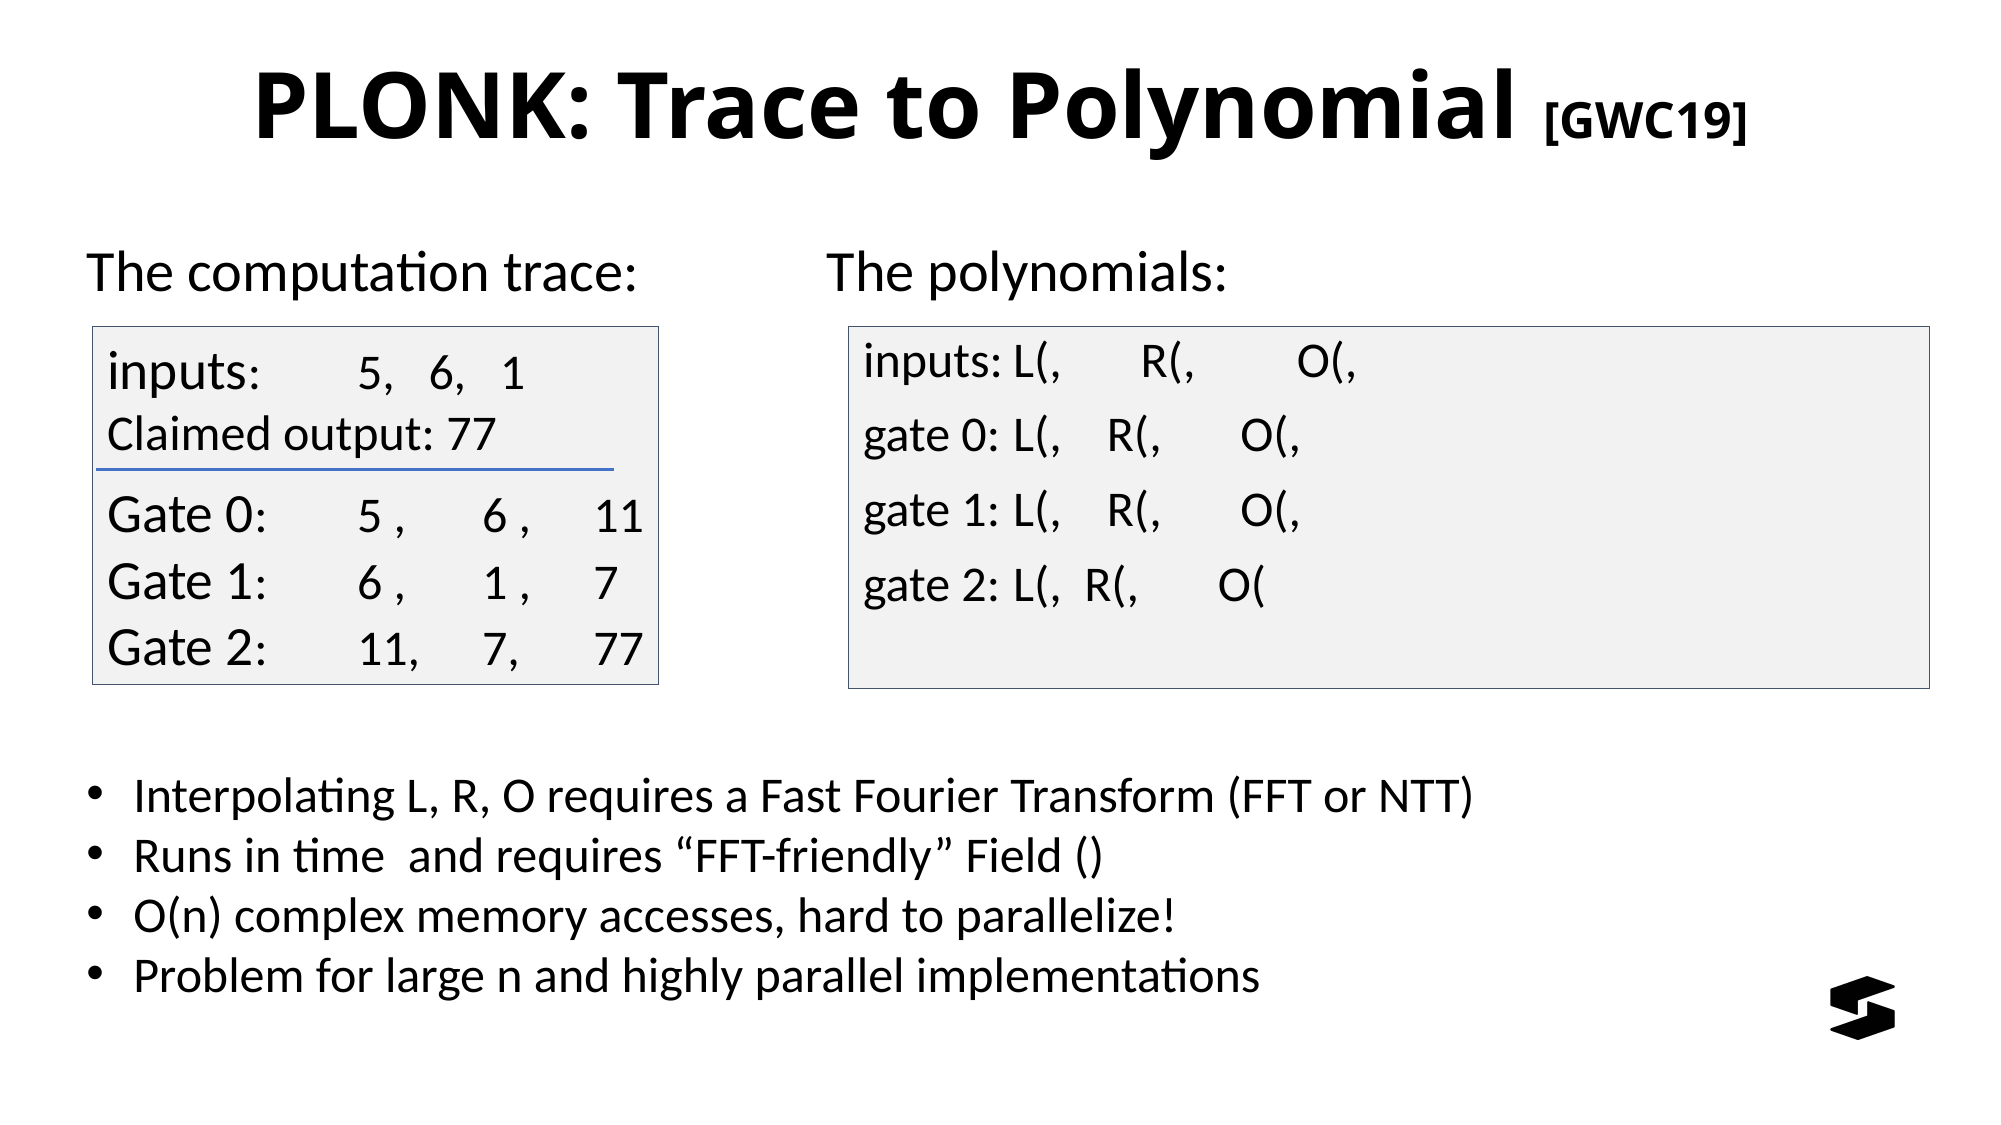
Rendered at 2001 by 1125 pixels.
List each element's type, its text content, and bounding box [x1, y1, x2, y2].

text_box inputs: 5, 6, 1 Claimed output: 77 Gate 0: 5 , 6 , 11 Gate 1: 6 , 1 , 7 Gate 2: 11, 7, 77 [92, 326, 659, 685]
picture [1805, 951, 1920, 1065]
text_box The computation trace: [71, 233, 774, 370]
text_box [811, 233, 1930, 689]
title PLONK: Trace to Polynomial [GWC19] [0, 0, 2000, 218]
